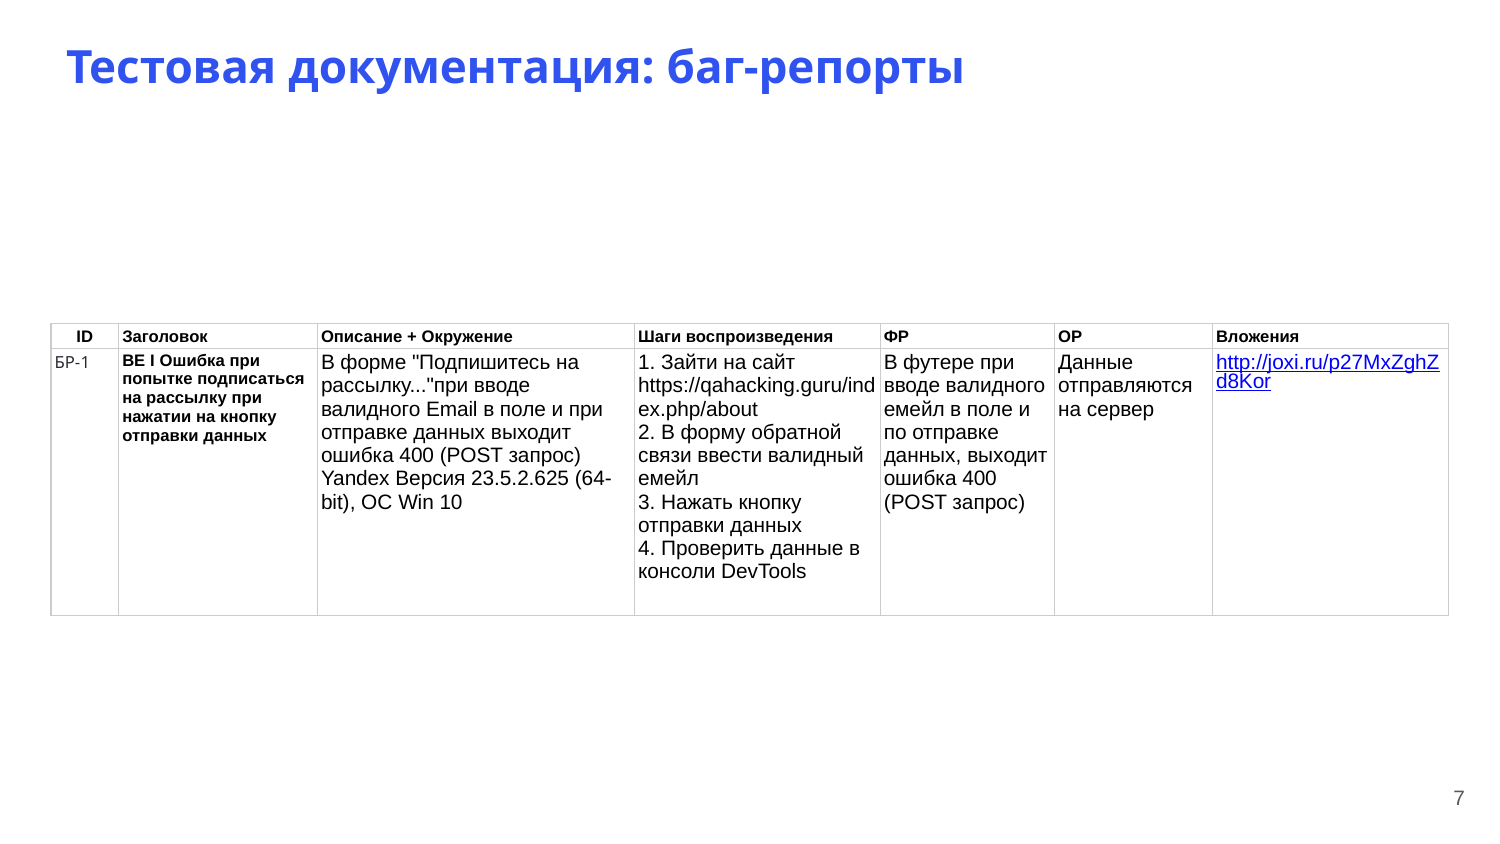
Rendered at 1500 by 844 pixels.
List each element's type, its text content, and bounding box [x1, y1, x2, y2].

table_cell В футере при вводе валидного емейл в поле и по отправке данных, выходит ошибка 400 (POST запрос) [881, 349, 1054, 615]
table_header ID [52, 324, 118, 348]
table_cell В форме "Подпишитесь на рассылку..."при вводе валидного Email в поле и при отправке данных выходит ошибка 400 (POST запрос) Yandex Версия 23.5.2.625 (64-bit), ОС Win 10 [318, 349, 634, 615]
table_cell Данные отправляются на сервер [1055, 349, 1212, 615]
table_cell БР-1 [52, 349, 118, 615]
table_header Описание + Окружение [318, 324, 634, 348]
table_header Заголовок [119, 324, 317, 348]
title Тестовая документация: баг-репорты [51, 23, 1449, 117]
table_header Шаги воспроизведения [635, 324, 880, 348]
slide_number 7 [1424, 771, 1480, 824]
table_cell BE I Ошибка при попытке подписаться на рассылку при нажатии на кнопку отправки данных [119, 349, 317, 615]
table_header ФР [881, 324, 1054, 348]
table_cell http://joxi.ru/p27MxZghZd8Kor [1213, 349, 1448, 615]
table_cell 1. Зайти на сайт https://qahacking.guru/index.php/about 2. В форму обратной связи ввести валидный емейл 3. Нажать кнопку отправки данных 4. Проверить данные в консоли DevTools [635, 349, 880, 615]
table_header Вложения [1213, 324, 1448, 348]
table_header ОР [1055, 324, 1212, 348]
